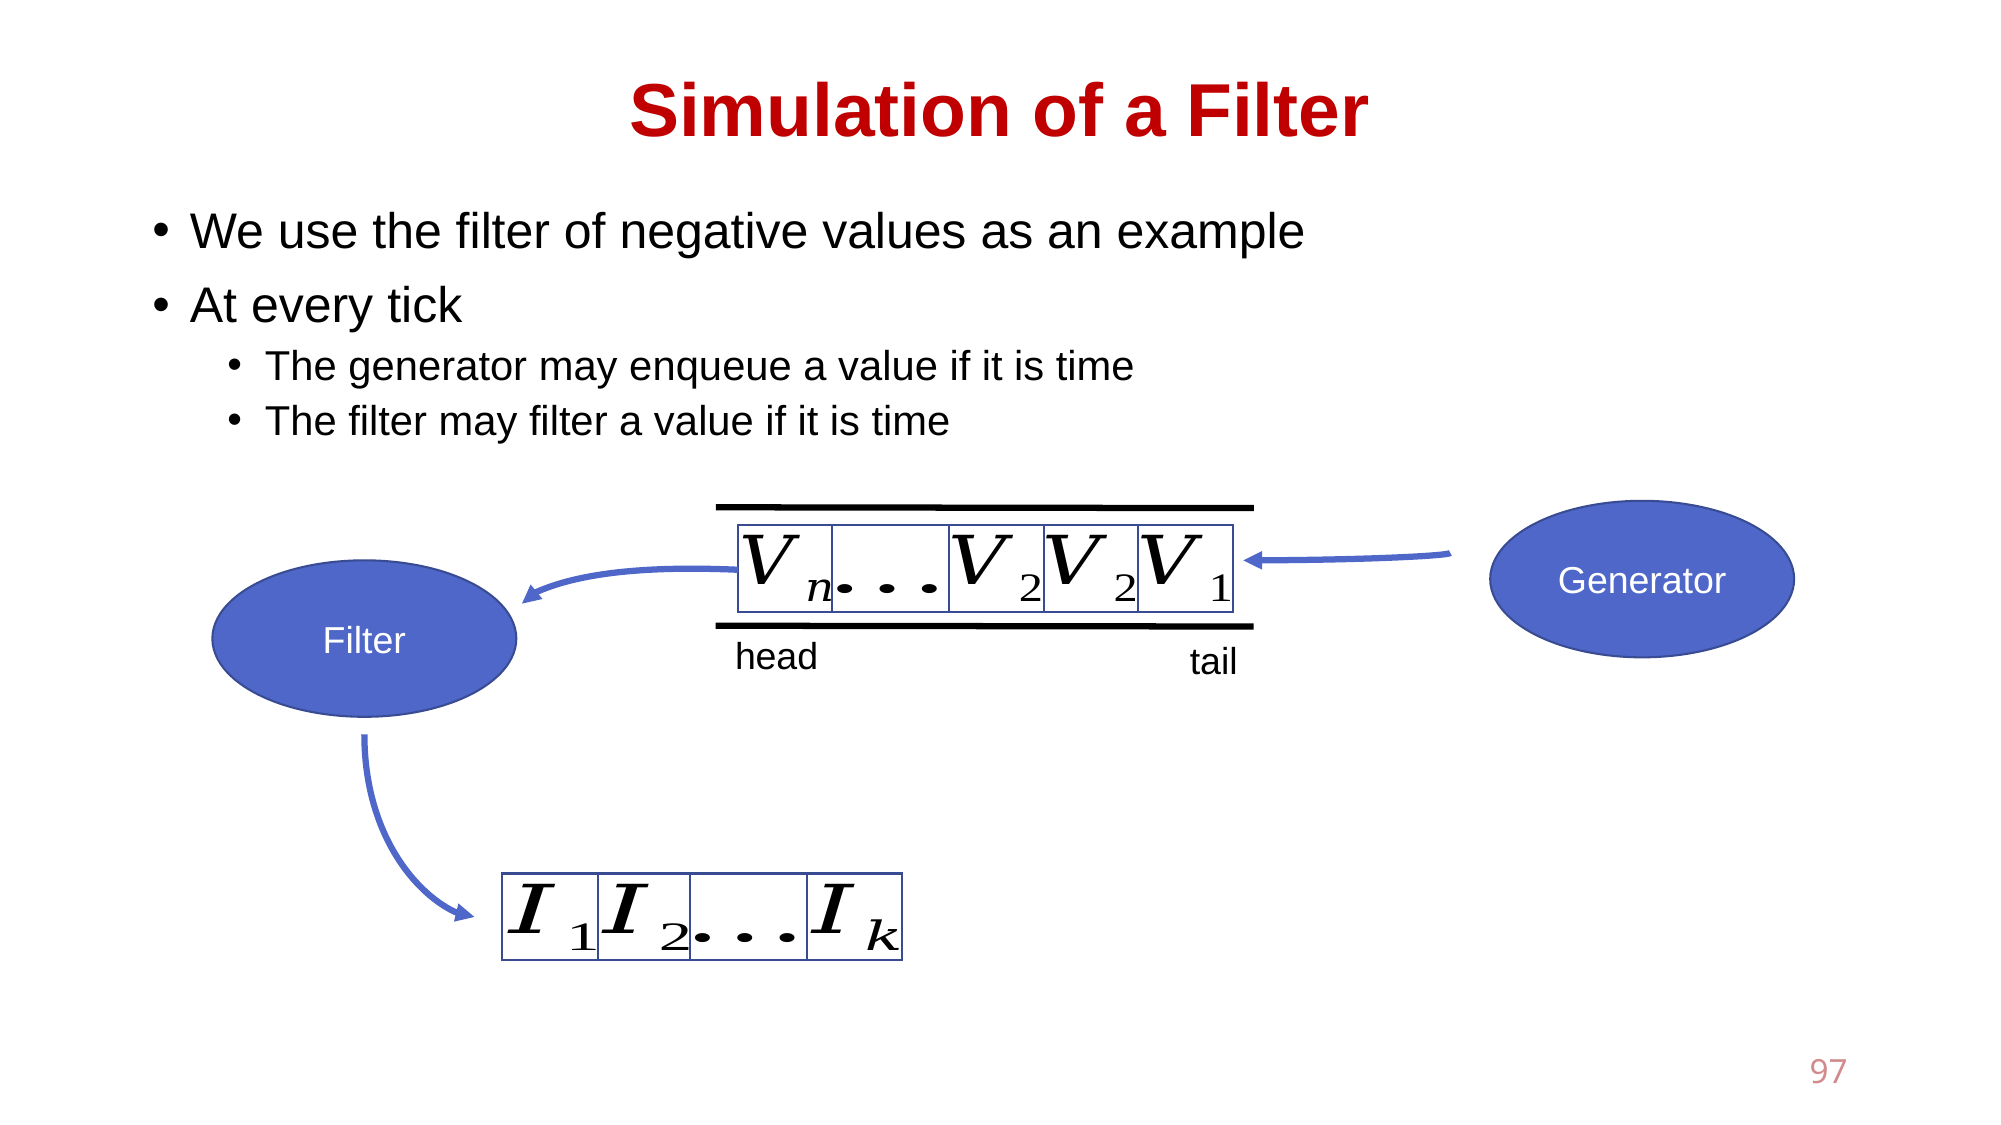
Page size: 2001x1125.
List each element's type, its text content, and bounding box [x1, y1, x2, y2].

text_box [1243, 552, 1451, 567]
title Simulation of a Filter [137, 59, 1863, 166]
list We use the filter of negative values as an example At every tick The generator may enqueue a value if it is time The filter may filter a value if it is time [137, 197, 1863, 1025]
text_box [363, 734, 475, 921]
text_box Filter [211, 559, 518, 718]
text_box Generator [1489, 499, 1796, 659]
text_box tail [1175, 629, 1270, 690]
text_box [521, 568, 738, 604]
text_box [502, 874, 902, 960]
text_box head [720, 624, 854, 685]
slide_number 97 [1412, 1042, 1863, 1103]
